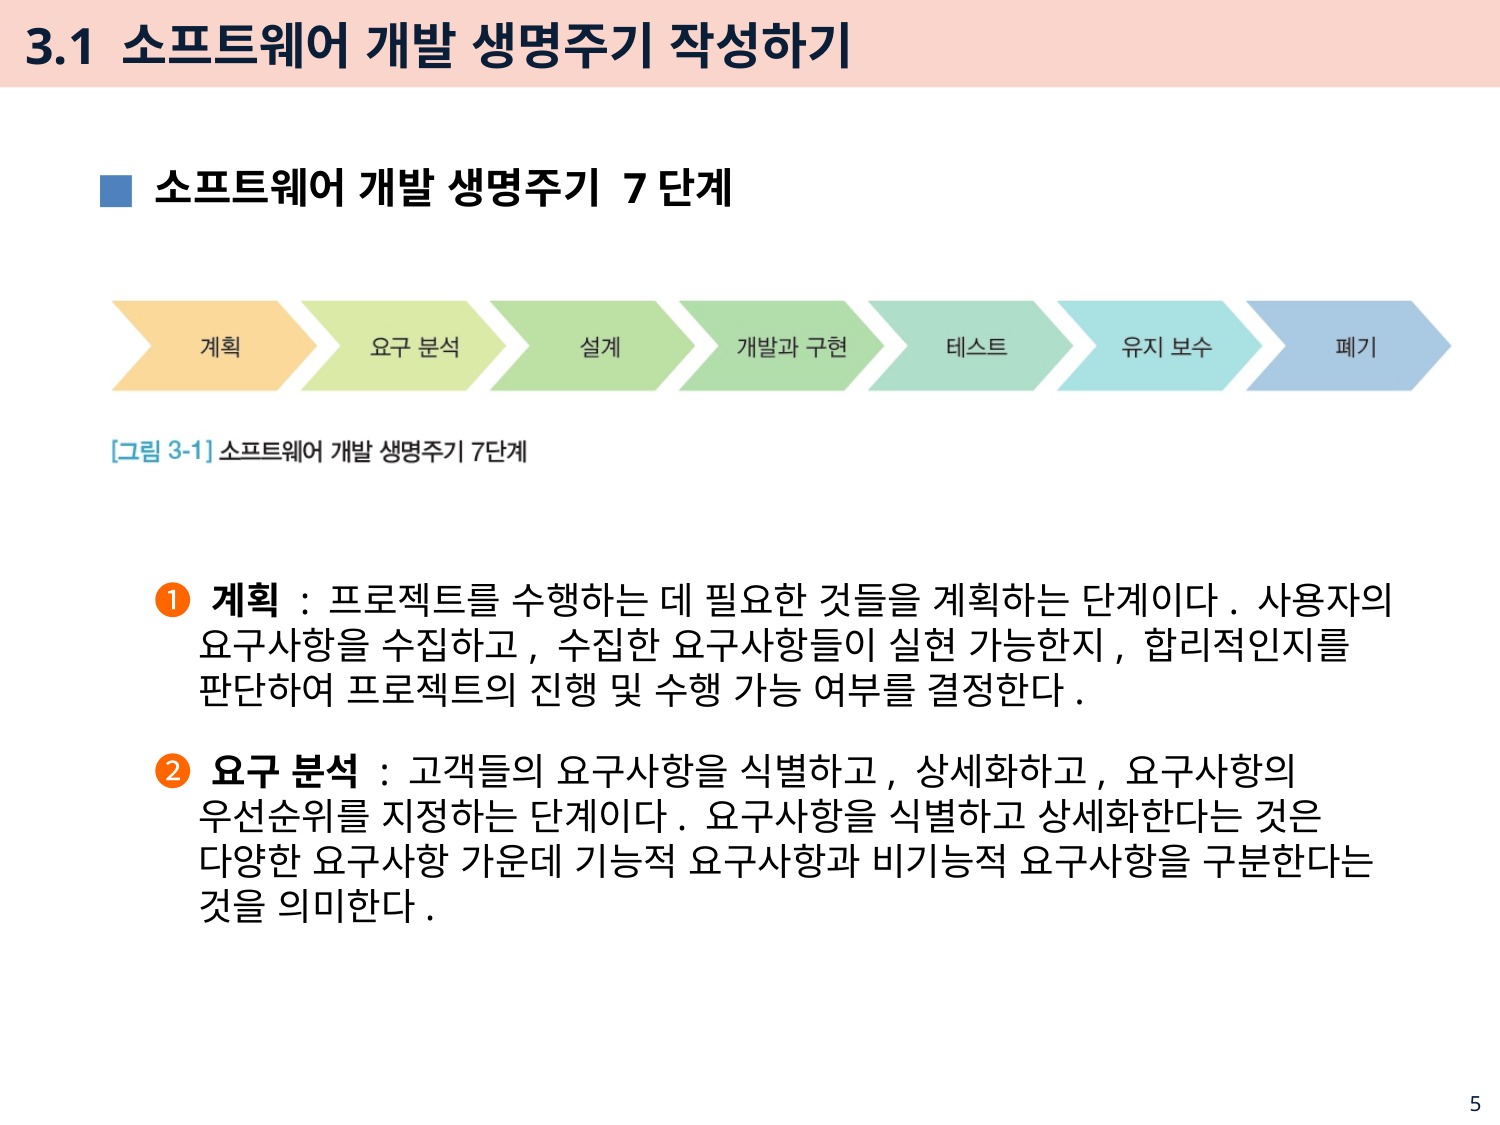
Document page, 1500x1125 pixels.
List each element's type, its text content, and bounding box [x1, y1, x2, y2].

picture [107, 291, 1453, 472]
list 소프트웨어 개발 생명주기 7단계 ❶ 계획 : 프로젝트를 수행하는 데 필요한 것들을 계획하는 단계이다. 사용자의 요구사항을 수집하고, 수집한 요구사항들이 실현 가능한지, 합리적인지를 판단하여 프로젝트의 진행 및 수행 가능 여부를 결정한다. ❷ 요구 분석 : 고객들의 요구사항을 식별하고, 상세화하고, 요구사항의 우선순위를 지정하는 단계이다. 요구사항을 식별하고 상세화한다는 것은 다양한 요구사항 가운데 기능적 요구사항과 비기능적 요구사항을 구분한다는 것을 의미한다. [81, 129, 1453, 228]
title 3.1 소프트웨어 개발 생명주기 작성하기 [10, 5, 1288, 84]
